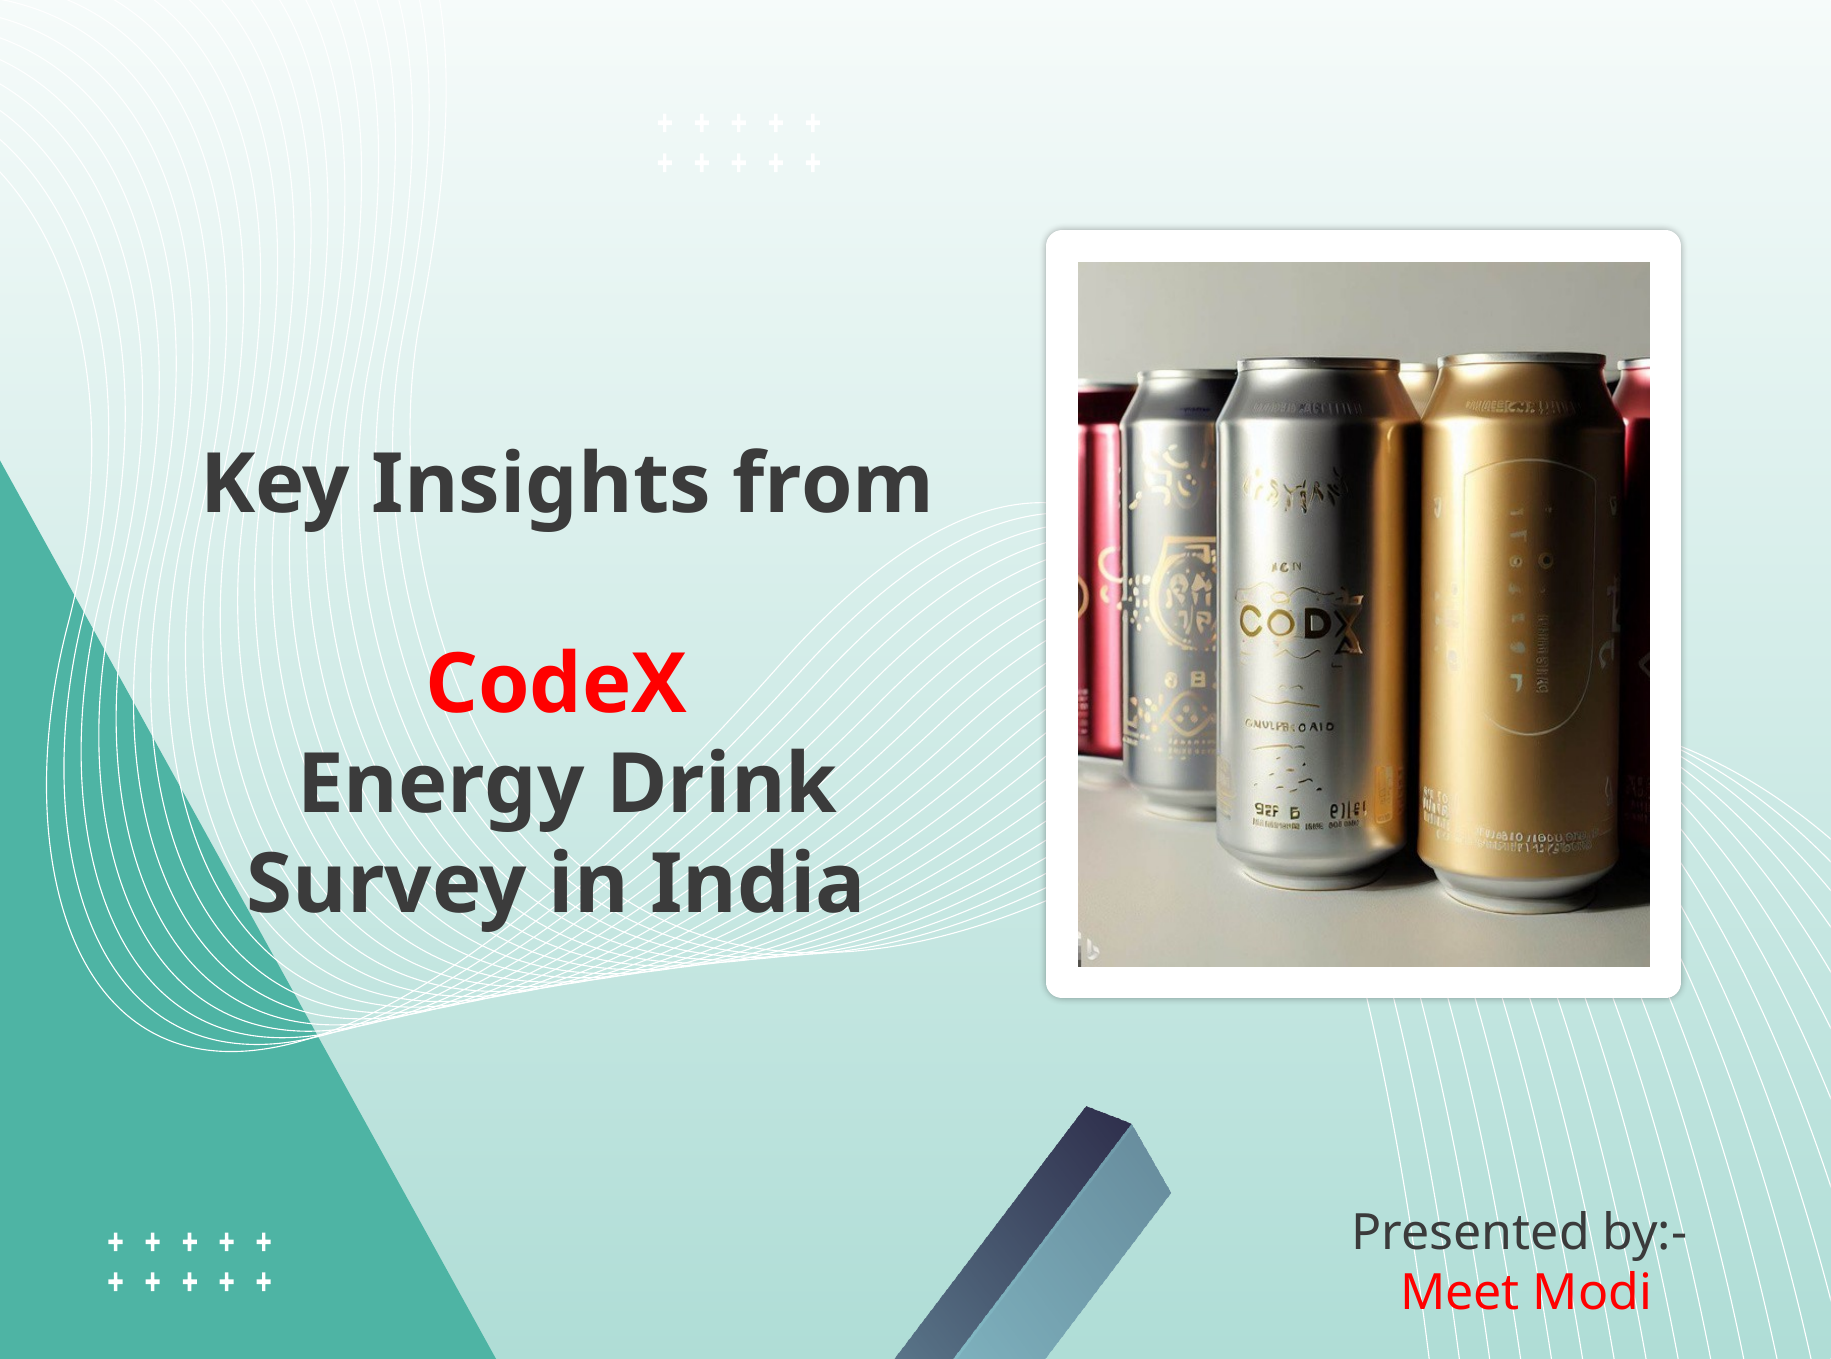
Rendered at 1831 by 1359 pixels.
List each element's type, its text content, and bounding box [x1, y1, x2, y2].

title Key Insights from CodeX Energy Drink Survey in India [180, 292, 955, 1015]
text_box Presented by:- Meet Modi [1077, 1177, 1831, 1335]
picture [1077, 261, 1651, 968]
picture [712, 1081, 1189, 1359]
